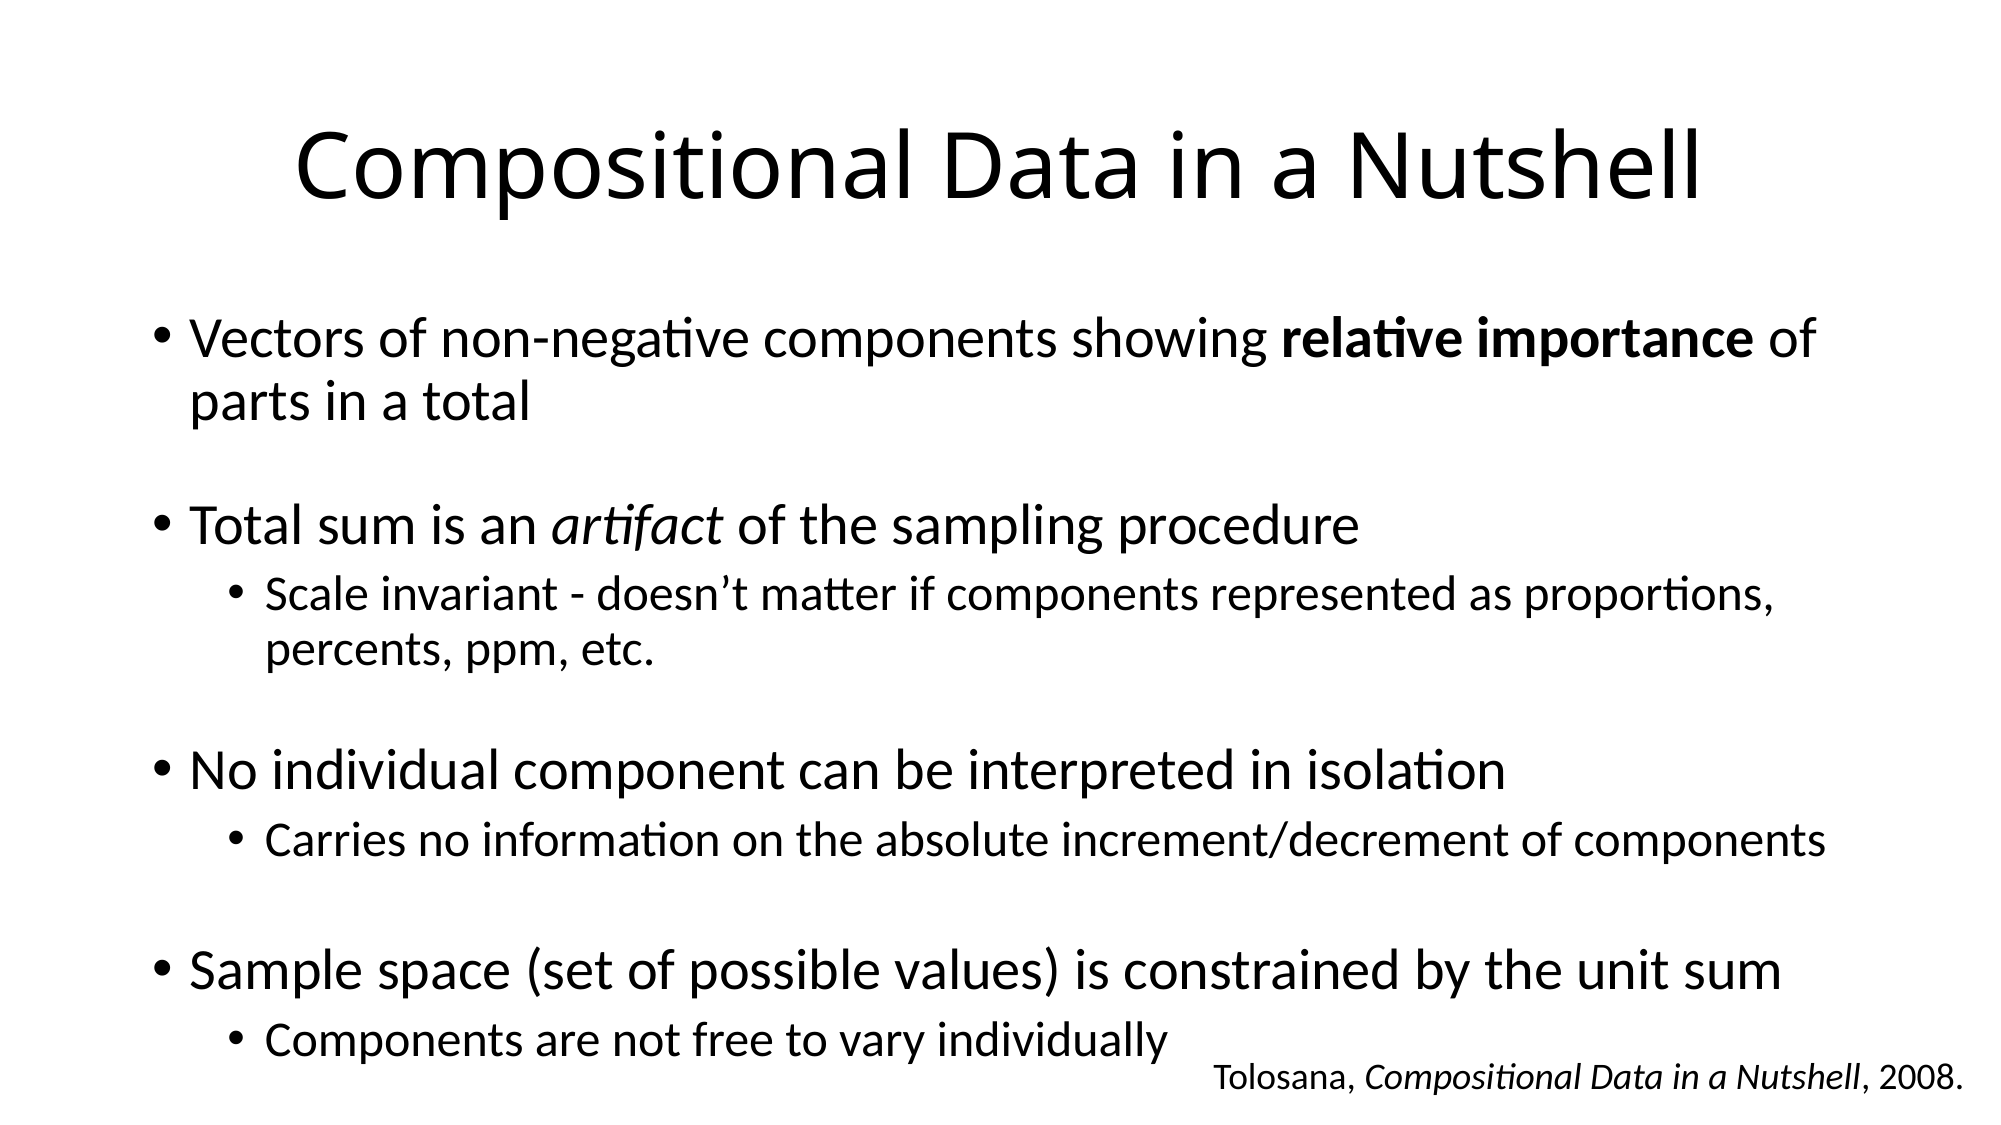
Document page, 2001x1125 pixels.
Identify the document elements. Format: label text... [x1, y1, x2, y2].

title Compositional Data in a Nutshell [137, 59, 1863, 278]
list Vectors of non-negative components showing relative importance of parts in a total Total sum is an artifact of the sampling procedure Scale invariant - doesn’t matter if components represented as proportions, percents, ppm, etc. No individual component can be interpreted in isolation Carries no information on the absolute increment/decrement of components Sample space (set of possible values) is constrained by the unit sum Components are not free to vary individually [137, 299, 1914, 1093]
text_box Tolosana, Compositional Data in a Nutshell, 2008. [1198, 1044, 2000, 1104]
